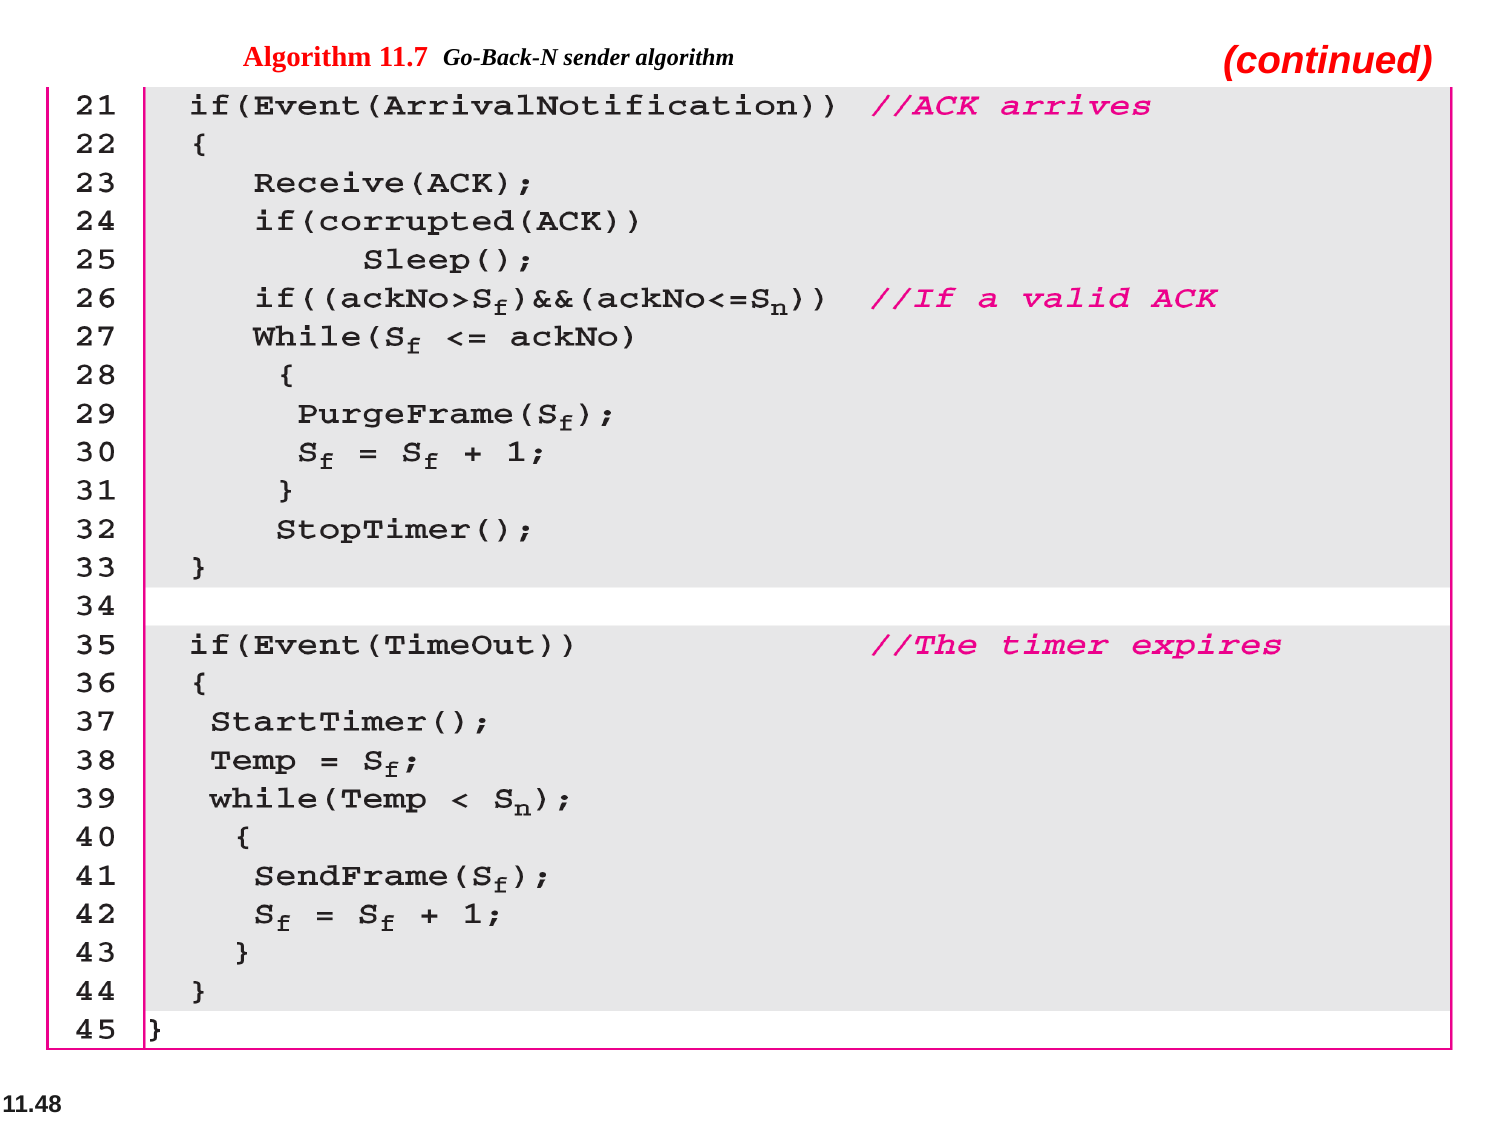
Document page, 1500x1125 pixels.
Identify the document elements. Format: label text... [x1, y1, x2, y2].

text_box (continued) [1208, 0, 1448, 85]
slide_number 11.48 [0, 1049, 301, 1125]
picture [23, 87, 1476, 1063]
text_box Algorithm 11.7 Go-Back-N sender algorithm [228, 0, 756, 80]
